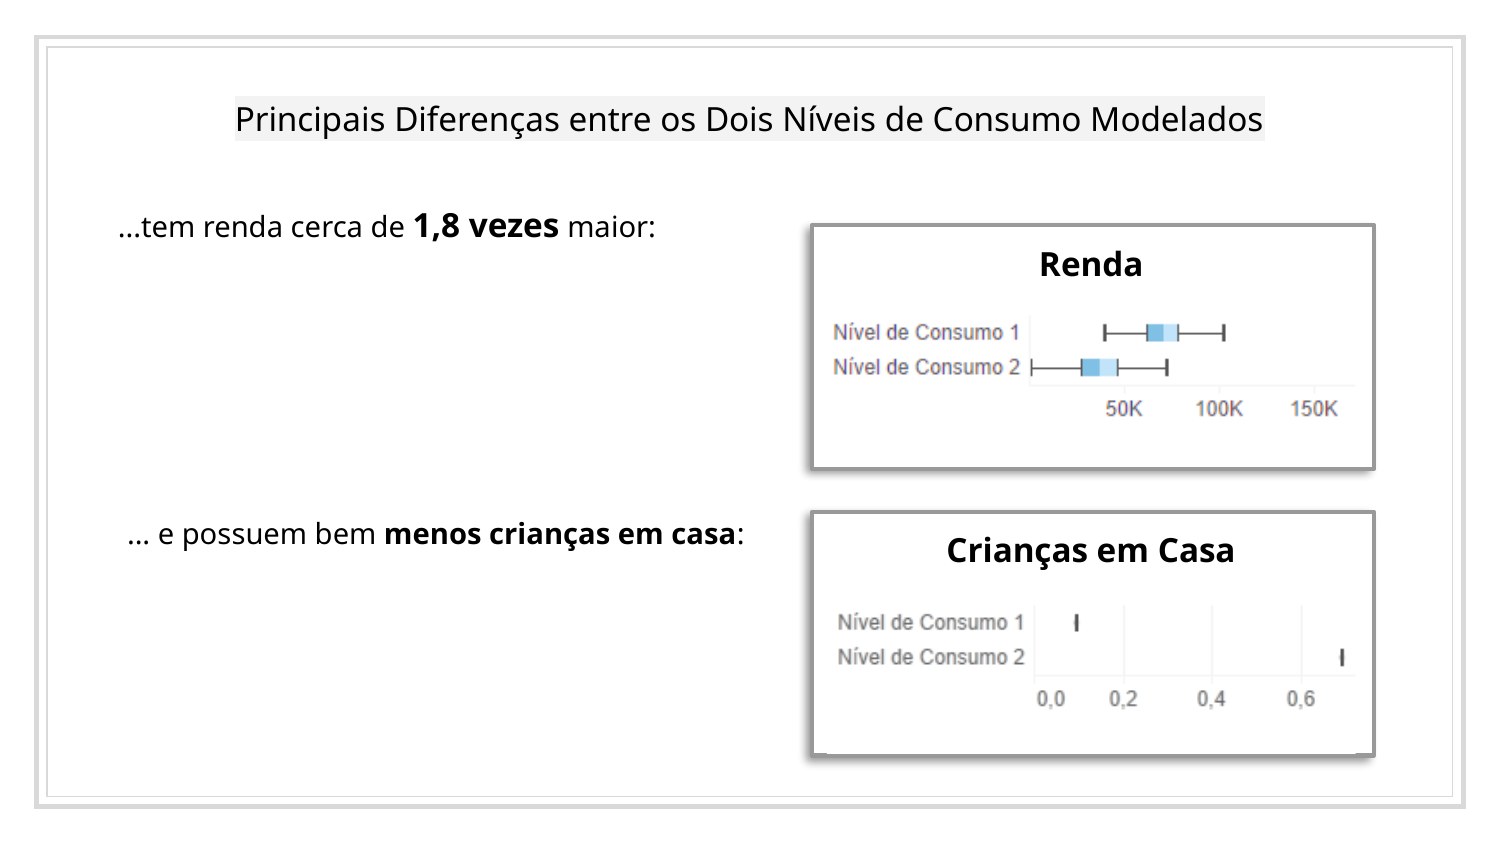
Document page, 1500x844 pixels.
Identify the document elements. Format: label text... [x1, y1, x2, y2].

text_box [810, 510, 1376, 758]
text_box ... e possuem bem menos crianças em casa: [112, 500, 1422, 581]
text_box [810, 223, 1376, 471]
title Principais Diferenças entre os Dois Níveis de Consumo Modelados [63, 55, 1437, 181]
picture [826, 588, 1356, 755]
text_box Crianças em Casa [826, 522, 1356, 577]
text_box Renda [826, 235, 1356, 291]
picture [829, 298, 1360, 465]
text_box ...tem renda cerca de 1,8 vezes maior: [102, 189, 827, 299]
